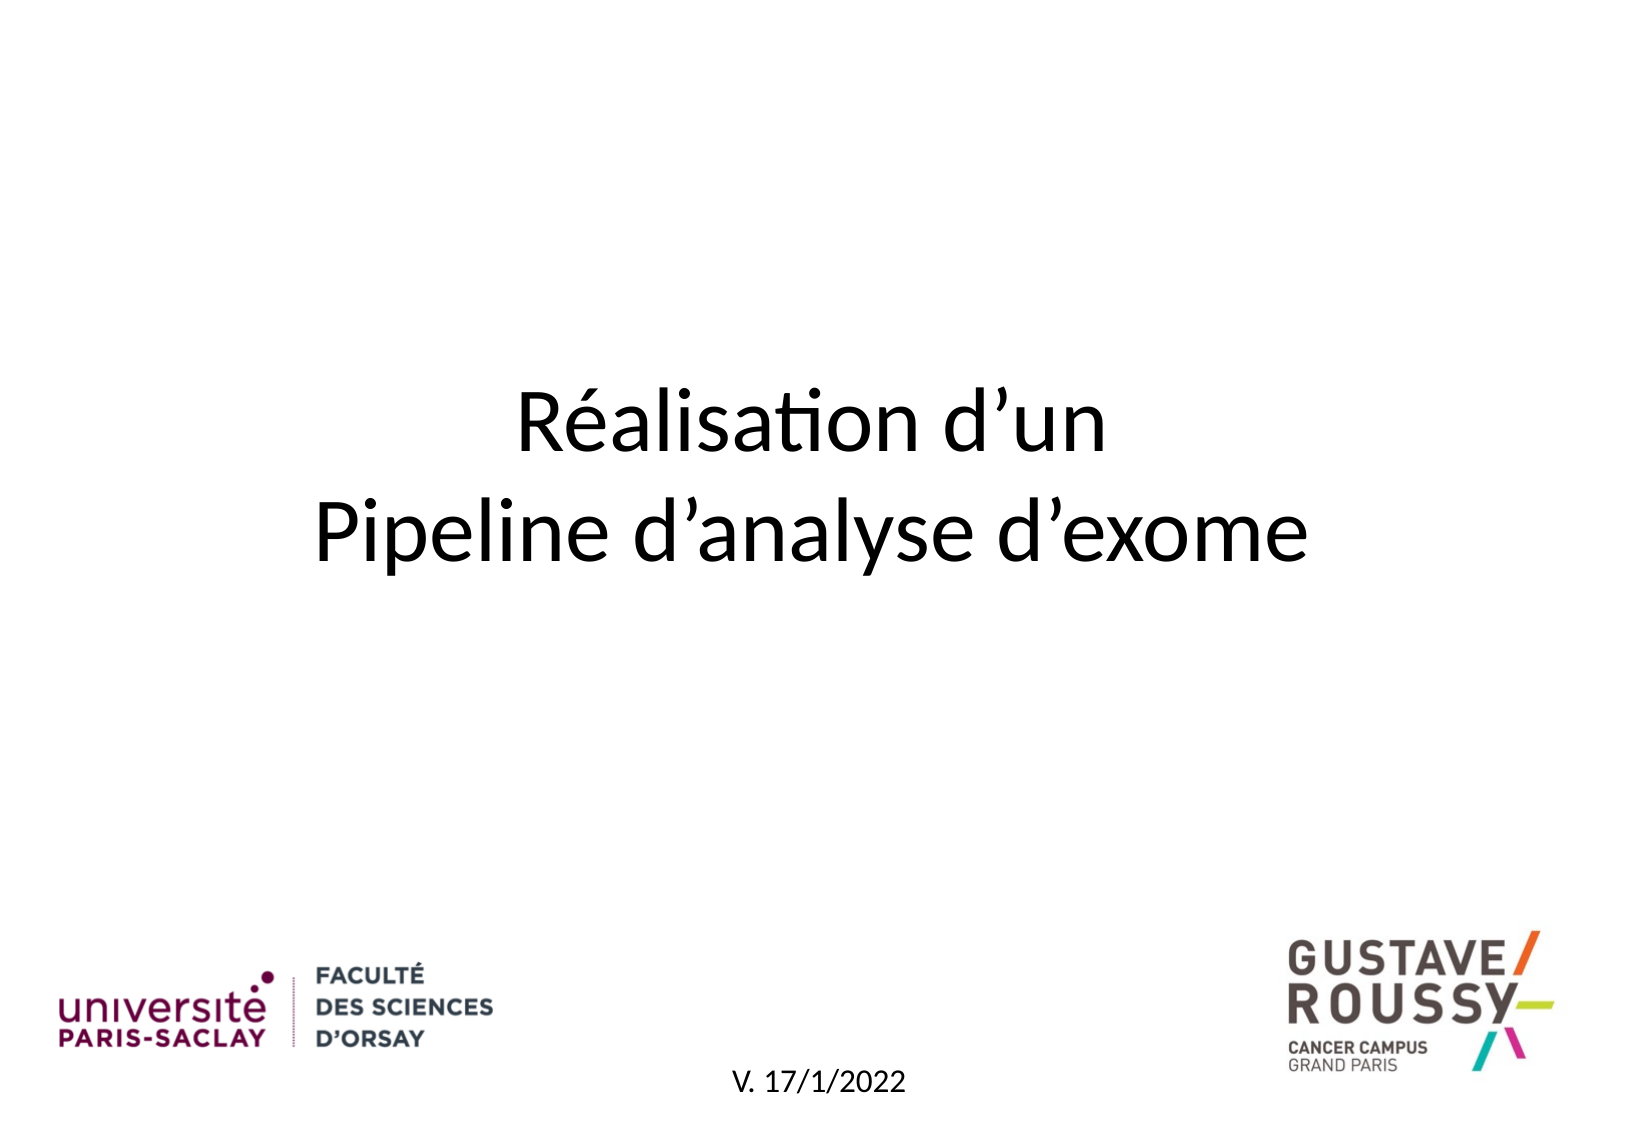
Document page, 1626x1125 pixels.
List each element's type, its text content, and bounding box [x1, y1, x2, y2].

picture [46, 954, 502, 1057]
text_box V. 17/1/2022 [717, 1051, 922, 1107]
title Réalisation d’un Pipeline d’analyse d’exome [121, 349, 1504, 591]
picture [1262, 904, 1581, 1107]
